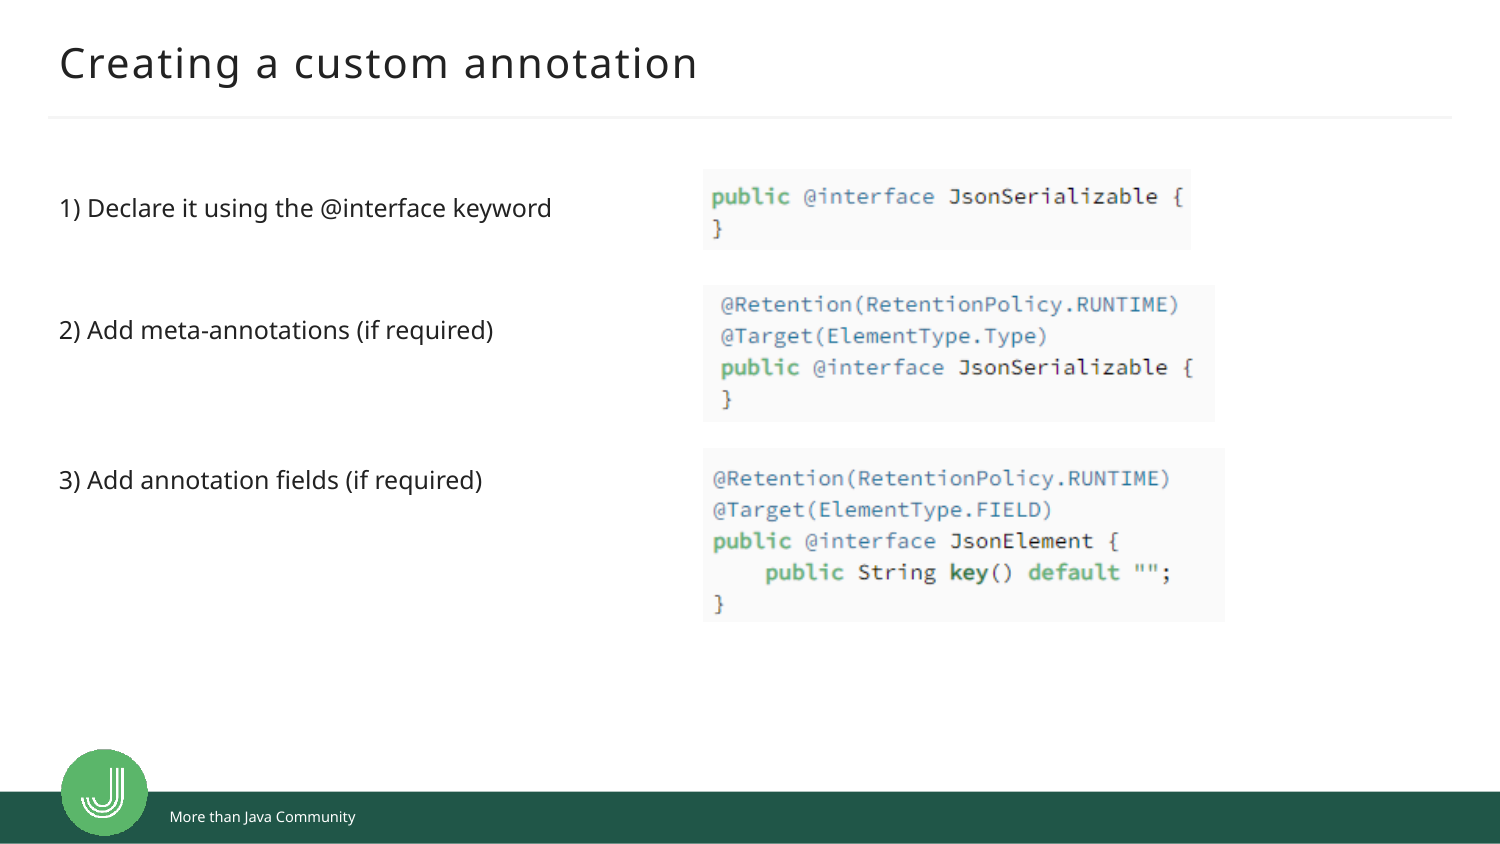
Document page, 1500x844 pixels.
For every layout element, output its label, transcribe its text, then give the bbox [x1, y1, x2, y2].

picture [703, 285, 1215, 422]
picture [703, 448, 1225, 623]
text_box 1) Declare it using the @interface keyword [59, 188, 655, 230]
picture [59, 747, 149, 837]
picture [703, 169, 1191, 250]
text_box 3) Add annotation fields (if required) [59, 461, 655, 503]
title Creating a custom annotation [59, 37, 1442, 87]
text_box 2) Add meta-annotations (if required) [59, 311, 655, 353]
